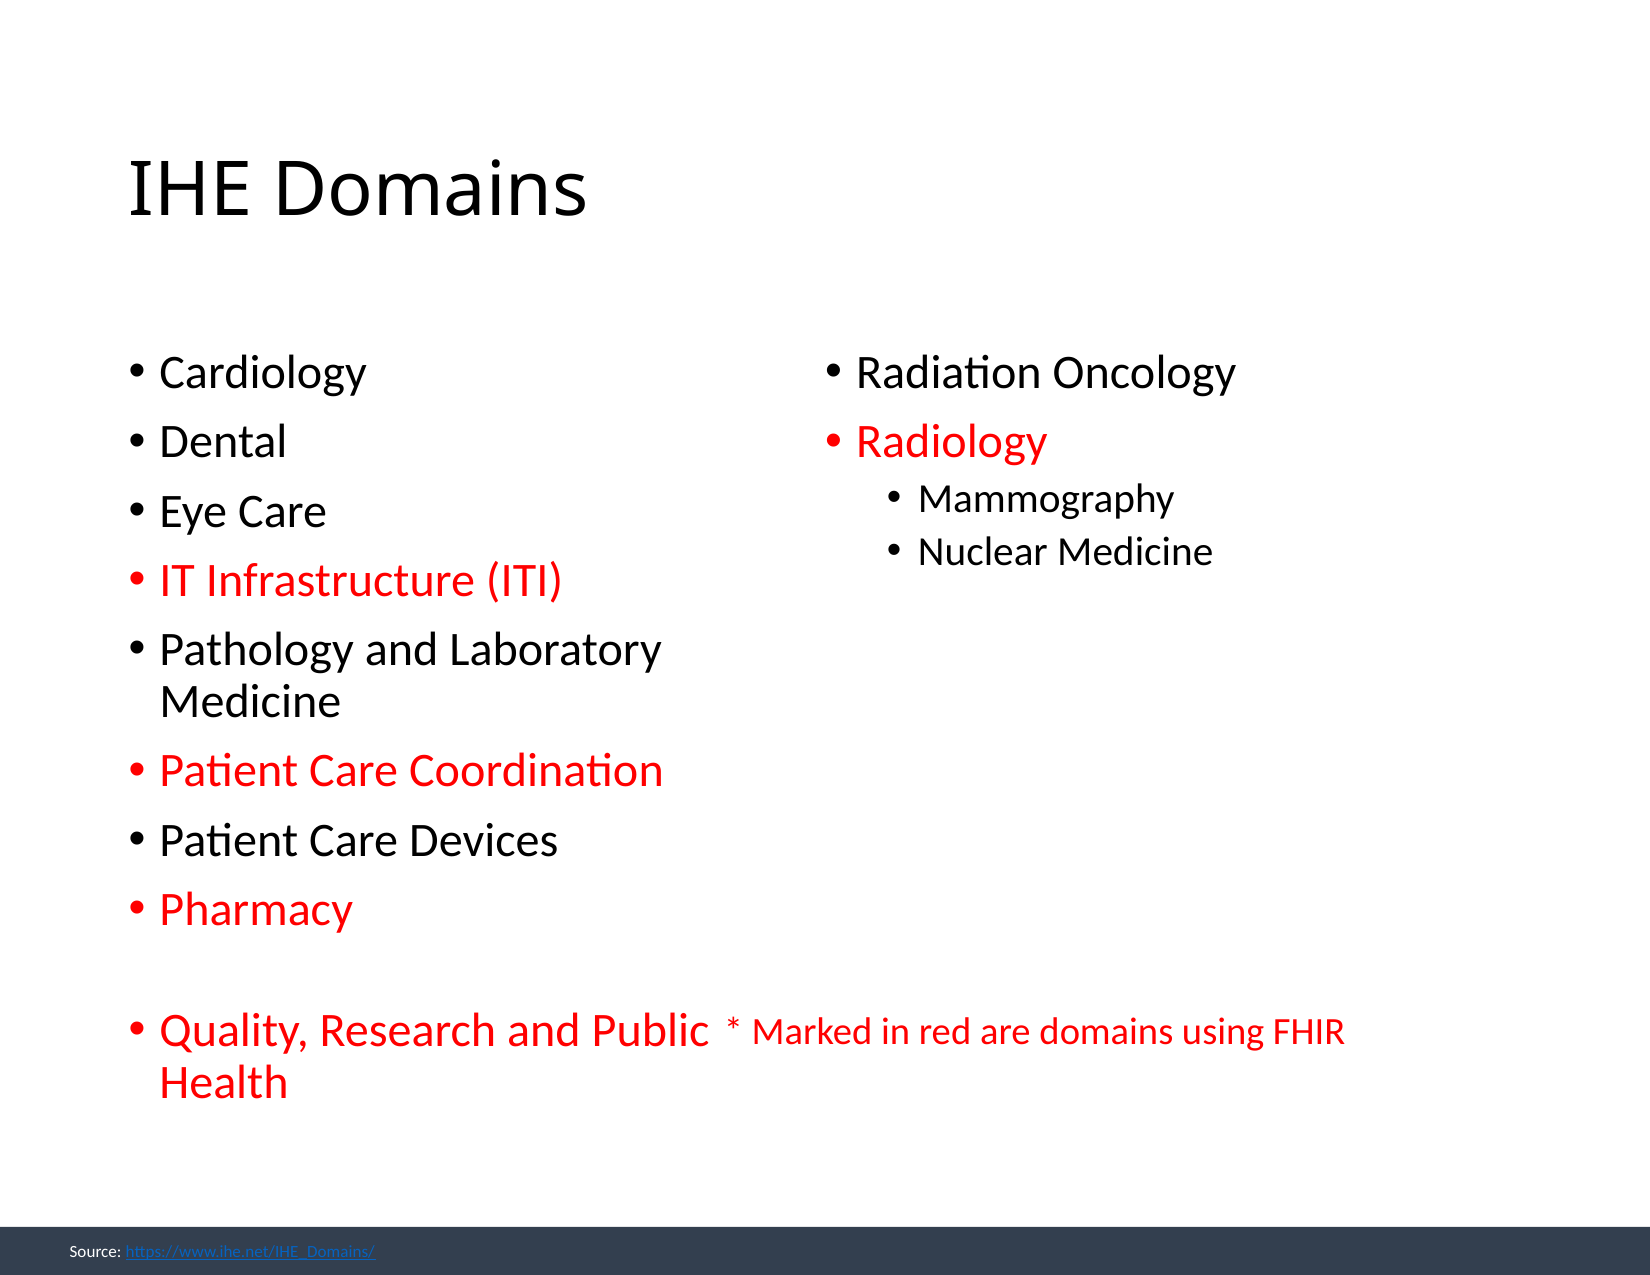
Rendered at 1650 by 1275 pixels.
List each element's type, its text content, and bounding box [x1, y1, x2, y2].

list Cardiology Dental Eye Care IT Infrastructure (ITI) Pathology and Laboratory Medicine Patient Care Coordination Patient Care Devices Pharmacy Quality, Research and Public Health Radiation Oncology Radiology Mammography Nuclear Medicine [113, 339, 1537, 1149]
text_box * Marked in red are domains using FHIR [709, 999, 1361, 1061]
title IHE Domains [113, 67, 1537, 315]
list Source: https://www.ihe.net/IHE_Domains/ [54, 1228, 1537, 1275]
